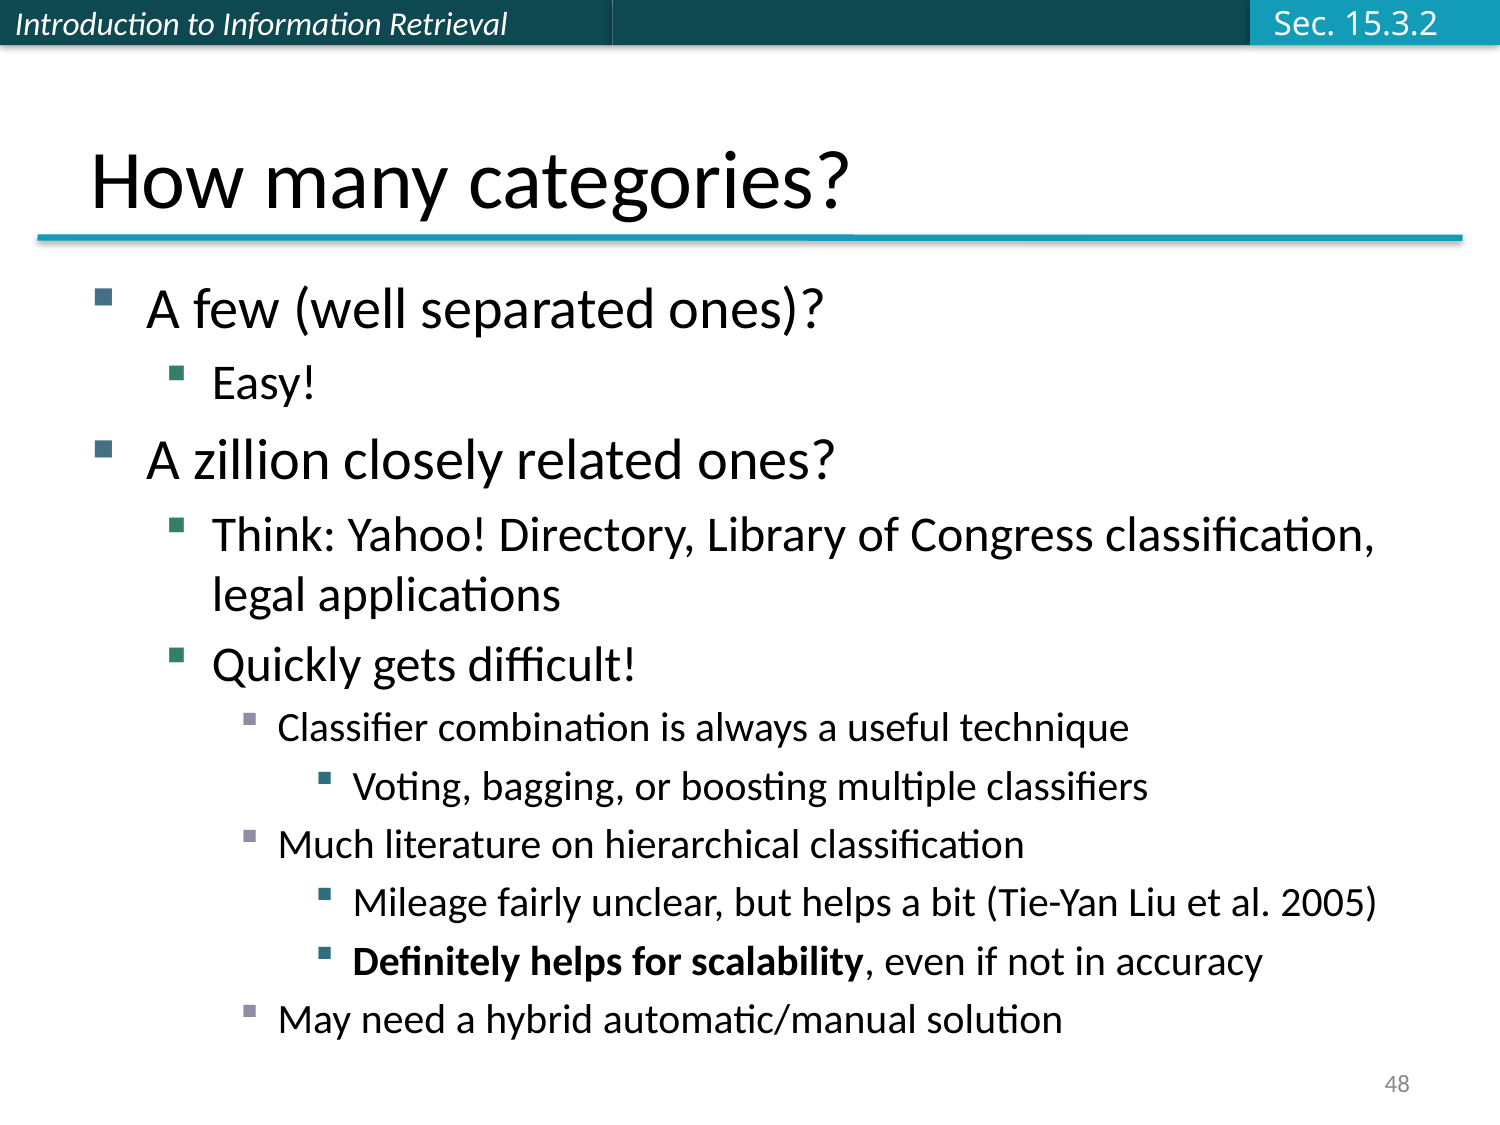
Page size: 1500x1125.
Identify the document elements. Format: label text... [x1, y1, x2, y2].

text_box Sec. 15.3.2 [1258, 0, 1454, 50]
list A few (well separated ones)? Easy! A zillion closely related ones? Think: Yahoo! Directory, Library of Congress classification, legal applications Quickly gets difficult! Classifier combination is always a useful technique Voting, bagging, or boosting multiple classifiers Much literature on hierarchical classification Mileage fairly unclear, but helps a bit (Tie-Yan Liu et al. 2005) Definitely helps for scalability, even if not in accuracy May need a hybrid automatic/manual solution [75, 262, 1425, 1063]
title How many categories? [75, 45, 1425, 233]
slide_number 48 [1074, 1063, 1425, 1103]
